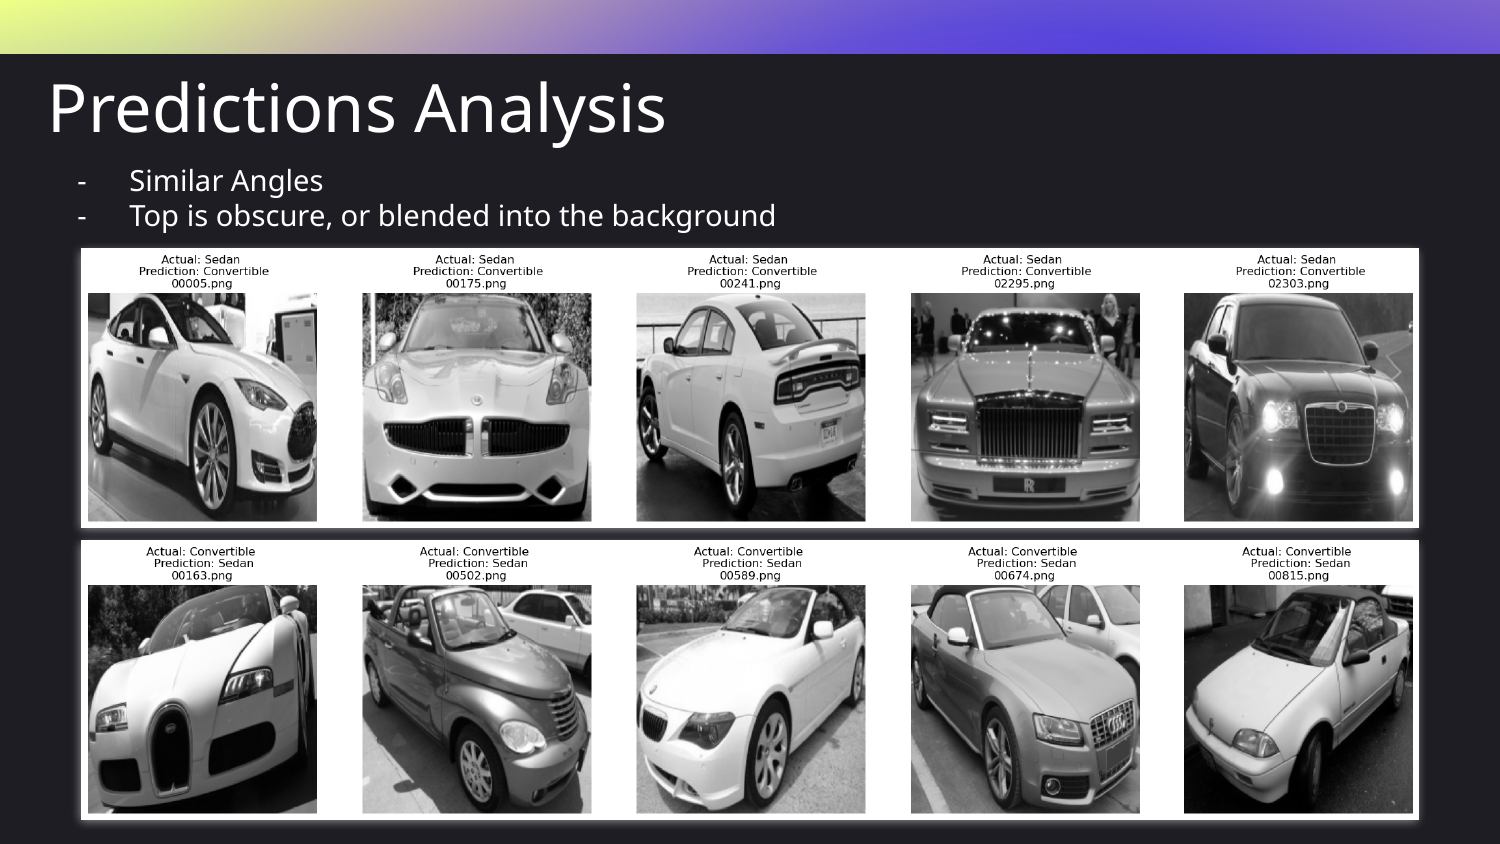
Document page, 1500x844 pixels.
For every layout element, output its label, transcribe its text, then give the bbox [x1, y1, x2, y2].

title Predictions Analysis [32, 51, 1297, 131]
picture [81, 540, 1419, 821]
picture [81, 248, 1419, 529]
picture [0, 0, 1500, 54]
text_box Similar Angles Top is obscure, or blended into the background [39, 147, 905, 248]
